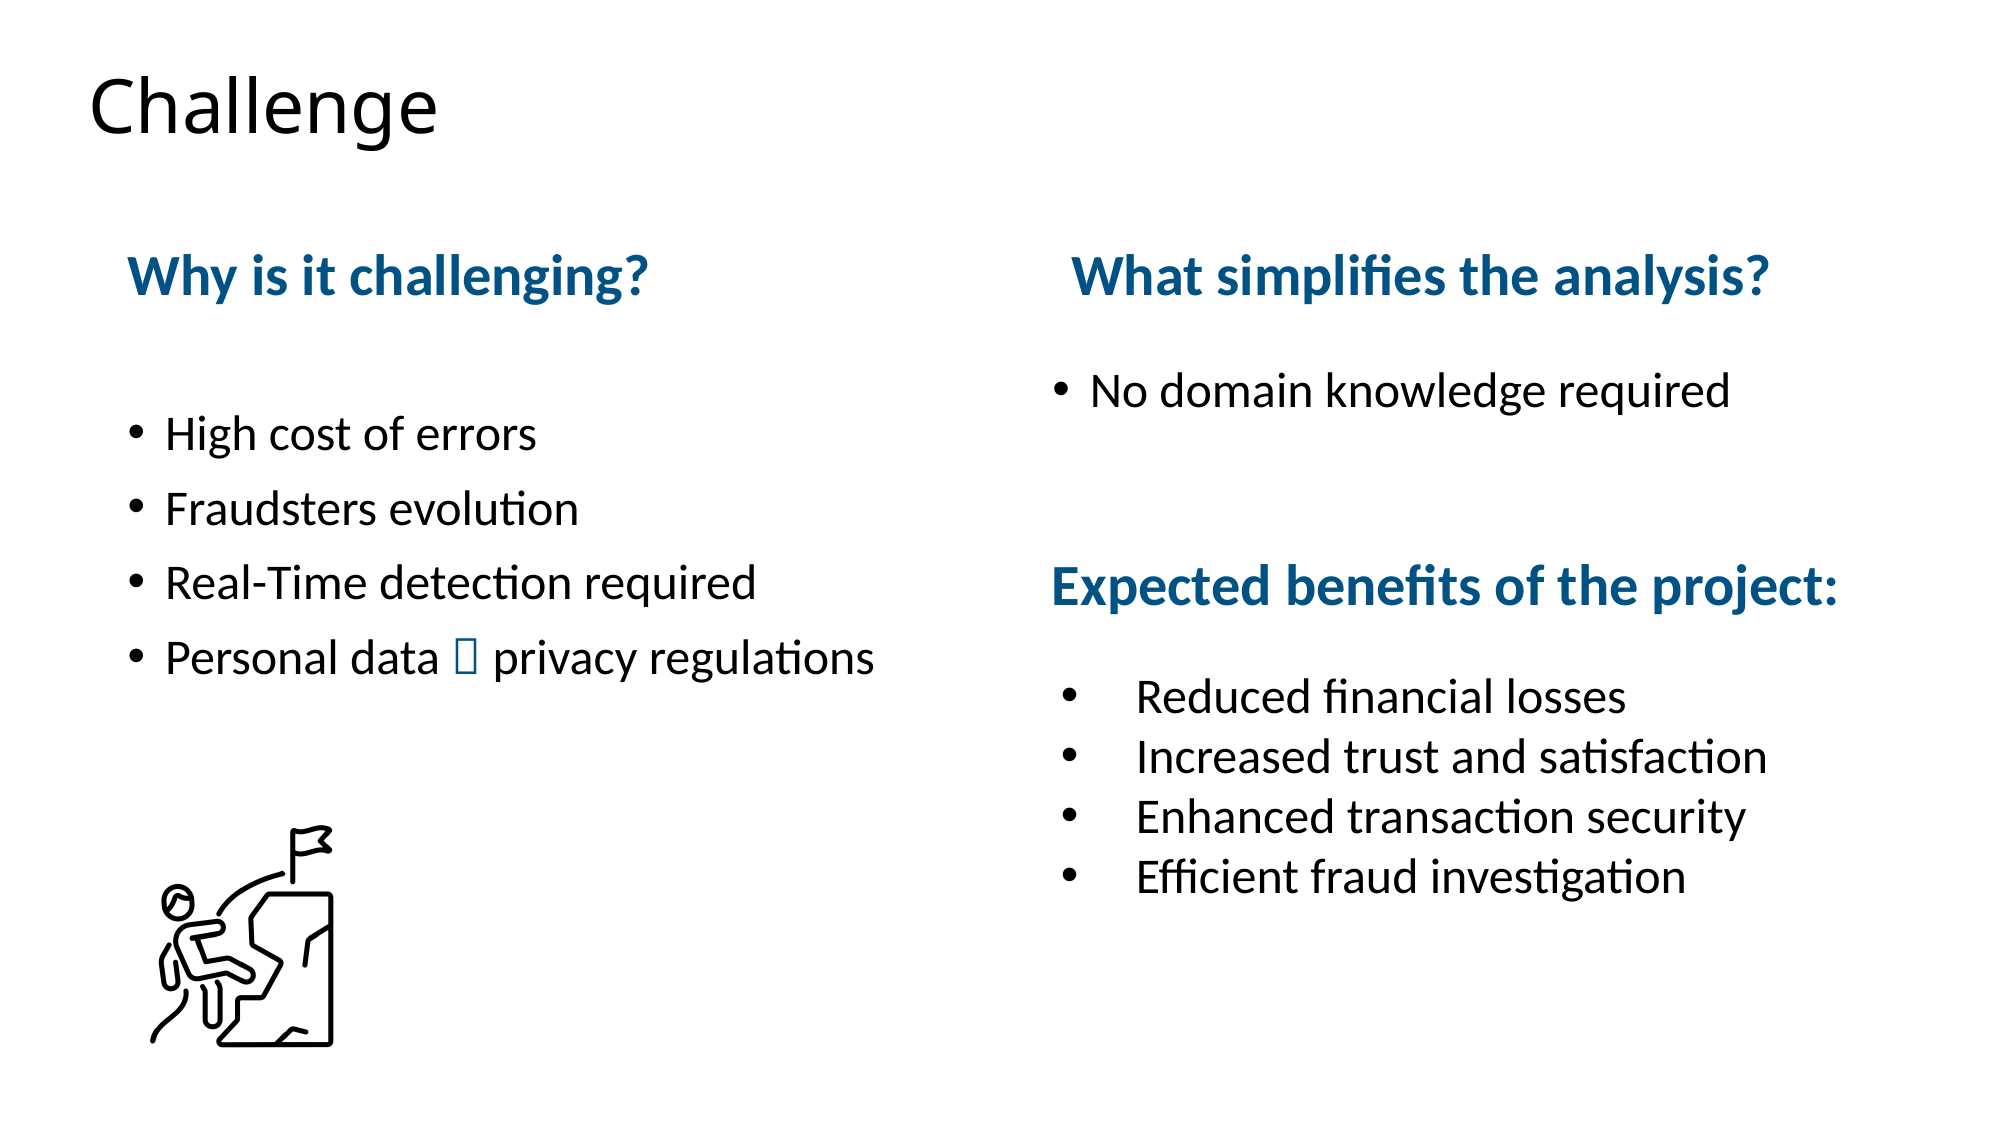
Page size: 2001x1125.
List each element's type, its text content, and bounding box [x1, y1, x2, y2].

text_box Expected benefits of the project: [1037, 539, 1946, 625]
picture [112, 807, 371, 1065]
title Challenge [73, 0, 1799, 218]
list High cost of errors Fraudsters evolution Real-Time detection required Personal data  privacy regulations [112, 399, 983, 812]
text_box No domain knowledge required [1037, 356, 1888, 443]
text_box Why is it challenging? [112, 230, 777, 315]
text_box Reduced financial losses Increased trust and satisfaction Enhanced transaction security Efficient fraud investigation [1045, 656, 1965, 912]
text_box What simplifies the analysis? [1056, 230, 1965, 315]
